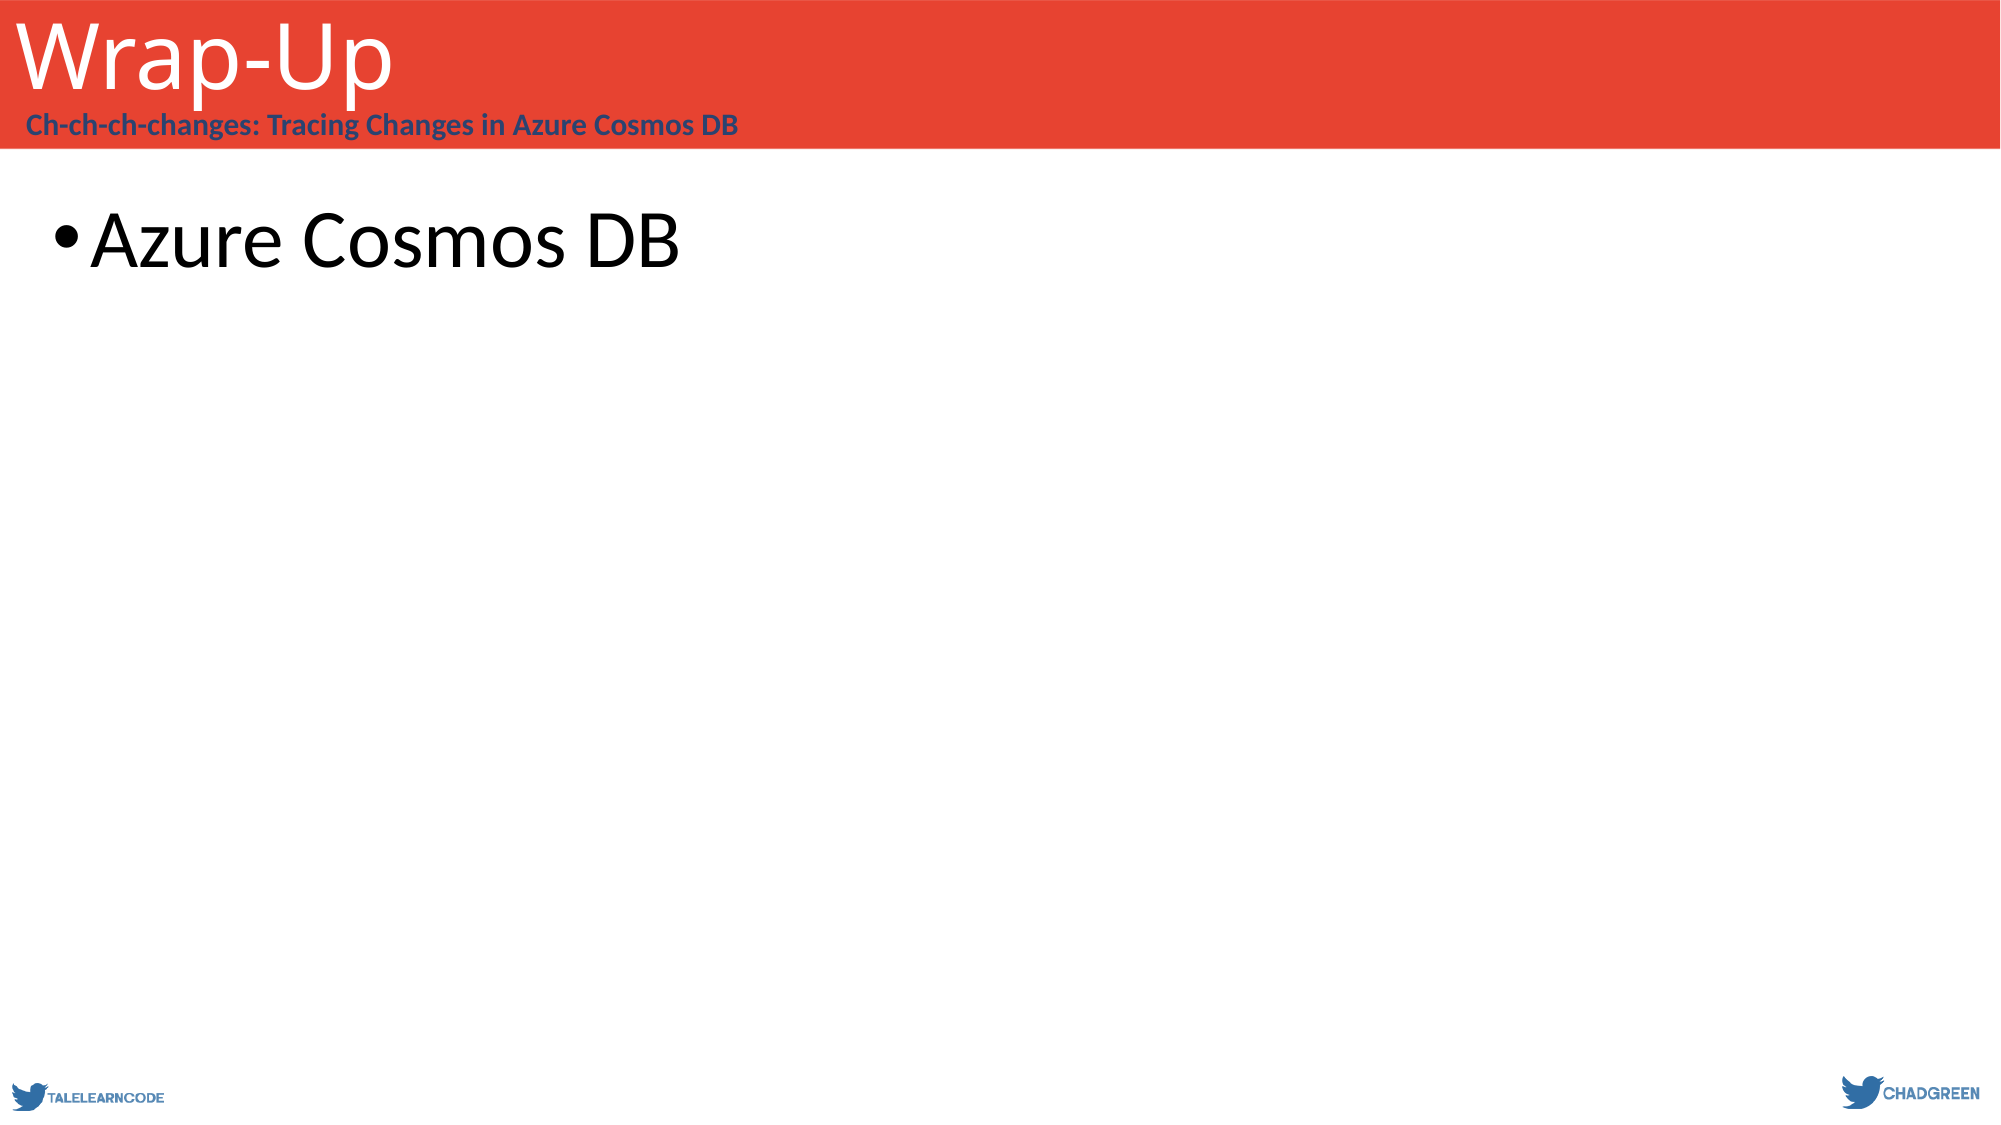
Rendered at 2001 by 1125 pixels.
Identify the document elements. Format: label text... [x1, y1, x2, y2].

picture [0, 0, 2001, 1125]
title Wrap-Up [0, 3, 2000, 150]
list Ch-ch-ch-changes: Tracing Changes in Azure Cosmos DB [11, 101, 2000, 150]
list Azure Cosmos DB [37, 187, 1969, 1014]
